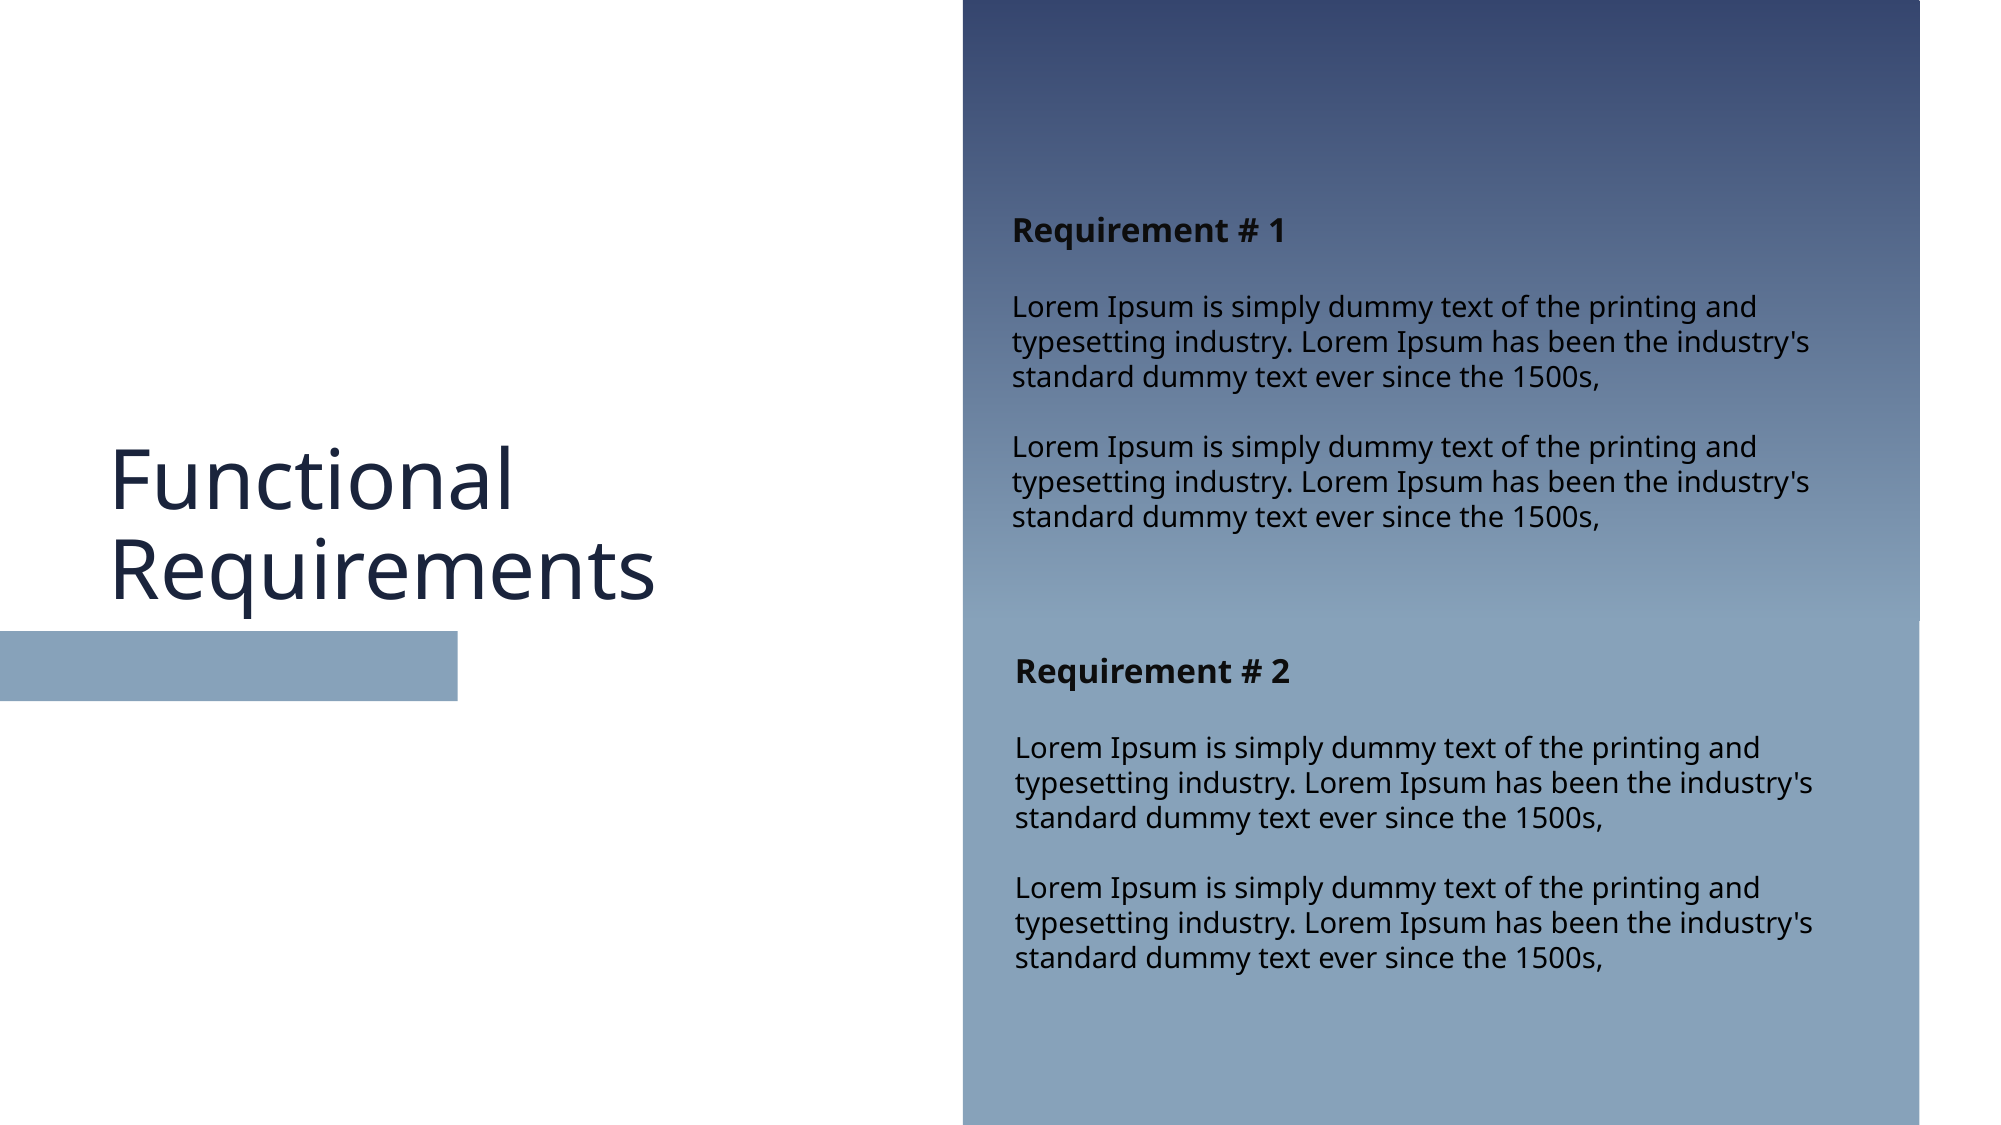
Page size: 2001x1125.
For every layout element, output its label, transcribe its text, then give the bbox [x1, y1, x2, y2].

text_box Requirement # 2 Lorem Ipsum is simply dummy text of the printing and typesetting industry. Lorem Ipsum has been the industry's standard dummy text ever since the 1500s, Lorem Ipsum is simply dummy text of the printing and typesetting industry. Lorem Ipsum has been the industry's standard dummy text ever since the 1500s, [999, 631, 1889, 994]
text_box [996, 553, 1886, 734]
text_box [962, 0, 1920, 1125]
text_box Functional Requirements [93, 423, 822, 632]
text_box [0, 630, 459, 702]
text_box Requirement # 1 Lorem Ipsum is simply dummy text of the printing and typesetting industry. Lorem Ipsum has been the industry's standard dummy text ever since the 1500s, Lorem Ipsum is simply dummy text of the printing and typesetting industry. Lorem Ipsum has been the industry's standard dummy text ever since the 1500s, [996, 190, 1886, 553]
